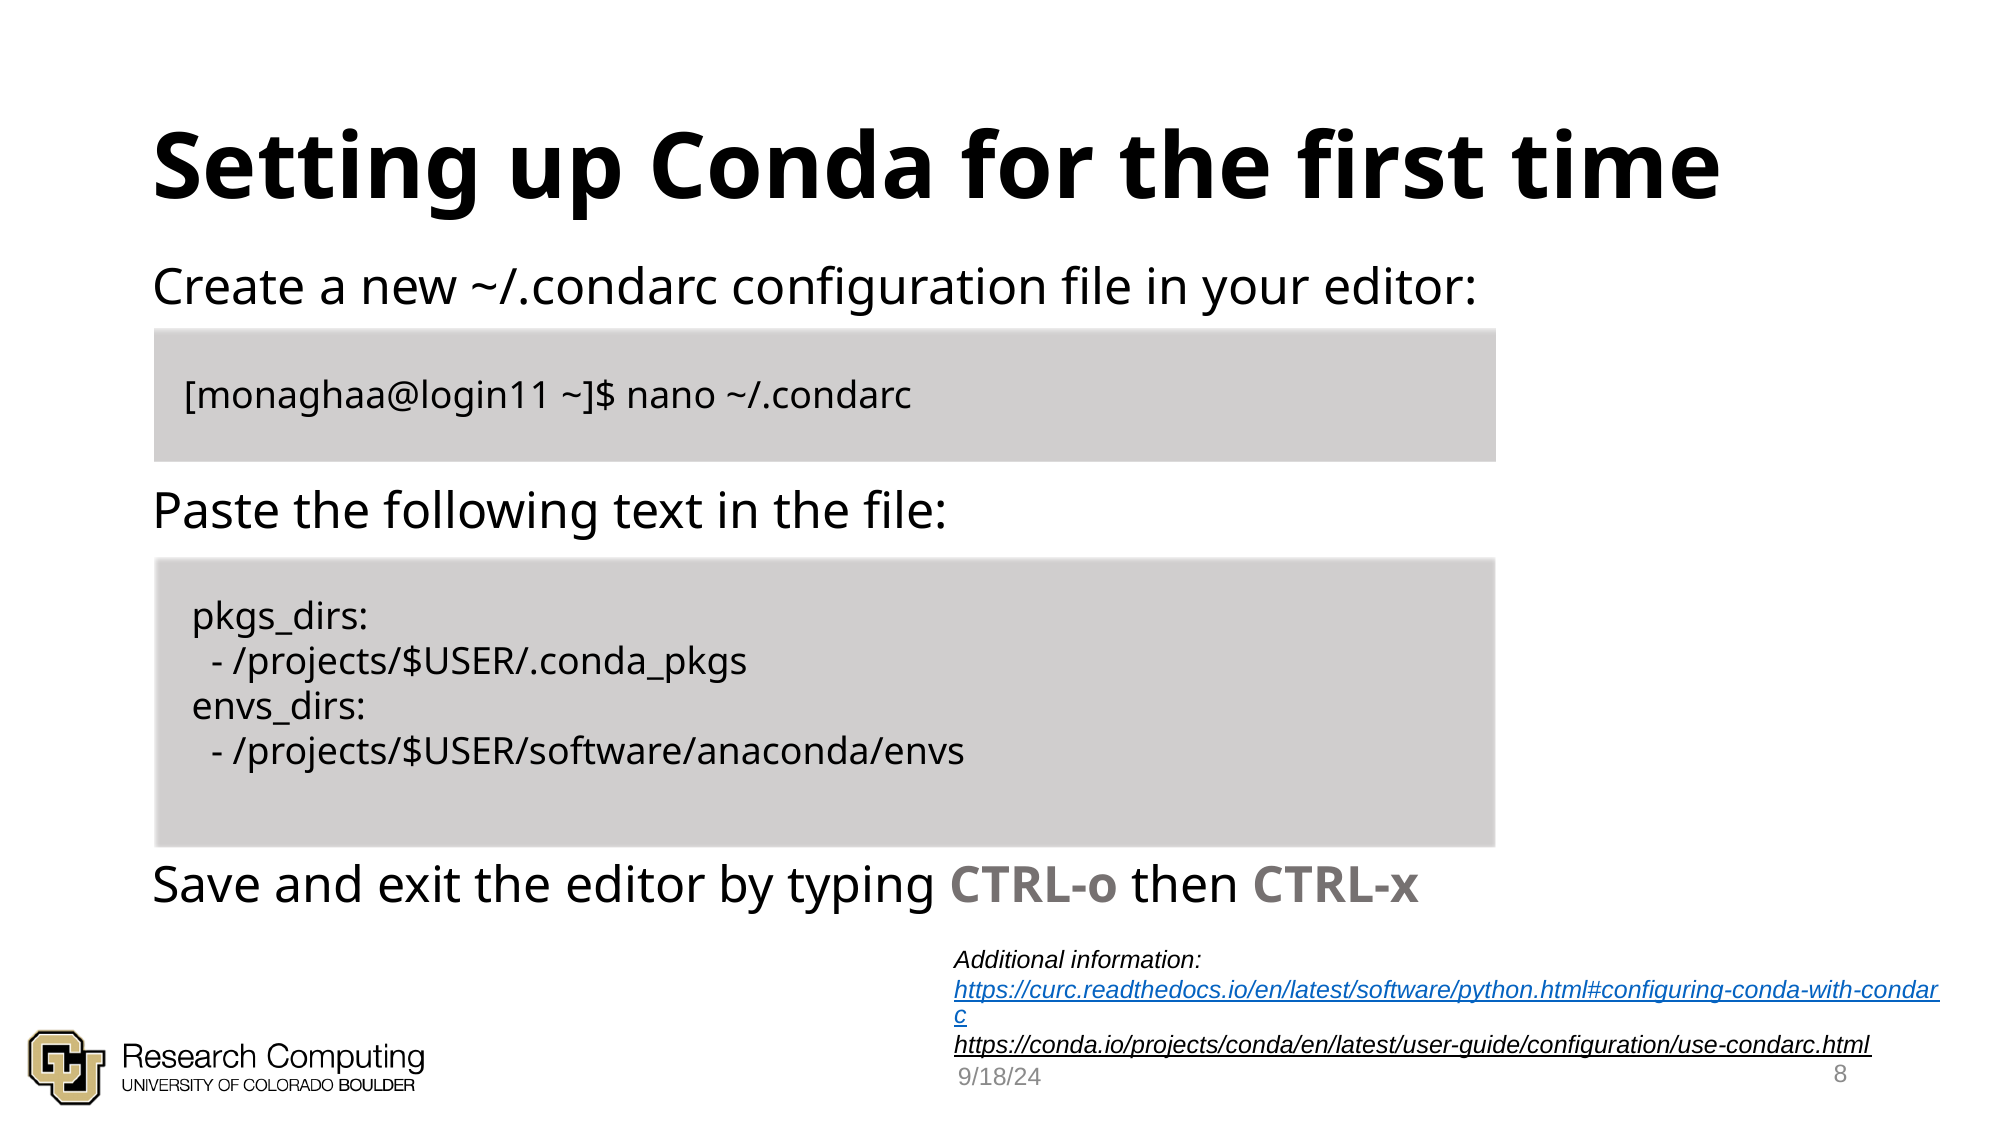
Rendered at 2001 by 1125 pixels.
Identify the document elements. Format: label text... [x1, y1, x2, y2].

title Setting up Conda for the first time [137, 59, 1863, 253]
slide_number 8 [1412, 1042, 1863, 1103]
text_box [154, 557, 1749, 848]
text_box Additional information: https://curc.readthedocs.io/en/latest/software/python.html#configuring-conda-with-condarc https://conda.io/projects/conda/en/latest/user-guide/configuration/use-condarc.html [939, 936, 1963, 1042]
list Create a new ~/.condarc configuration file in your editor: Paste the following text in the file: Save and exit the editor by typing CTRL-o then CTRL-x [137, 253, 1863, 968]
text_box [154, 329, 1496, 462]
picture [0, 1024, 775, 1121]
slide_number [774, 1045, 1225, 1105]
